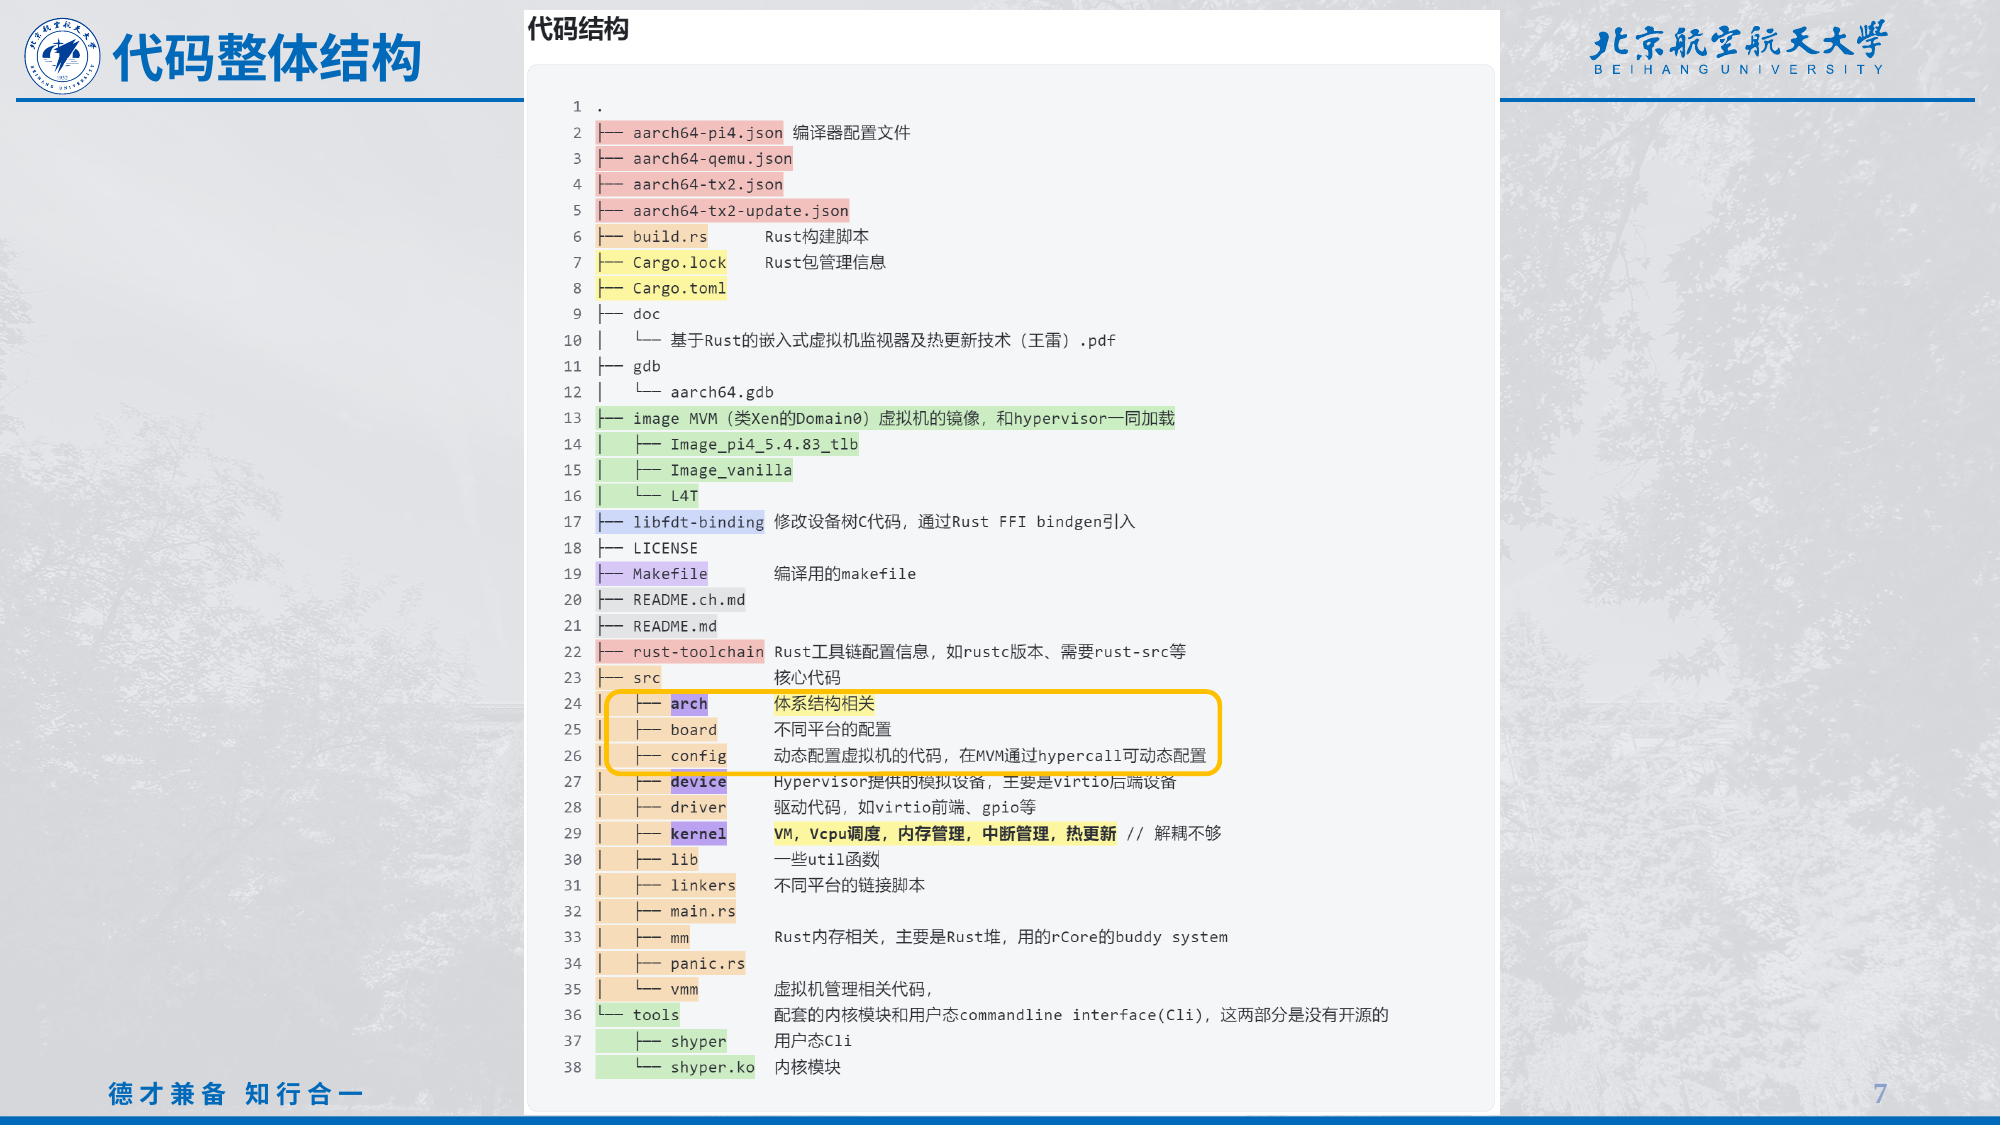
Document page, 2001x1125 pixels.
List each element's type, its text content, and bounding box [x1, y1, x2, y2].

picture [524, 10, 1500, 1115]
list 代码整体结构 [112, 25, 524, 97]
slide_number 7 [1500, 1080, 1888, 1105]
